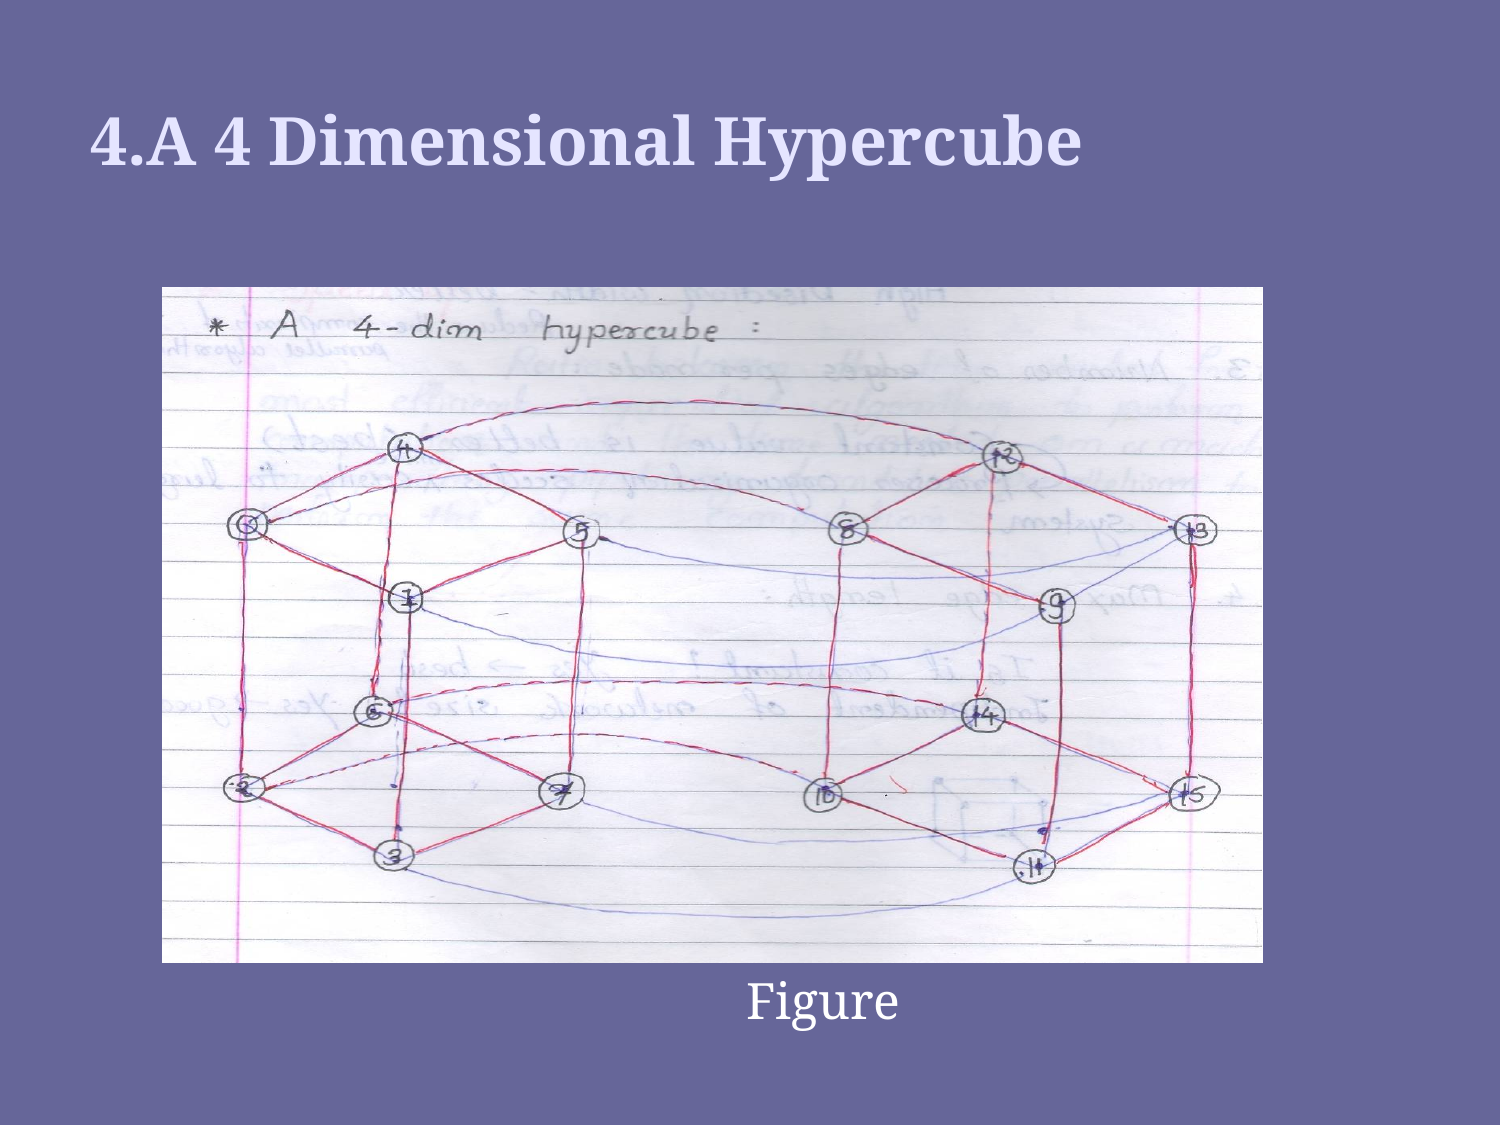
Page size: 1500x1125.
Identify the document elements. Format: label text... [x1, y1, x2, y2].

title 4.A 4 Dimensional Hypercube [74, 44, 1426, 233]
list Figure [74, 262, 1426, 1088]
picture [162, 287, 1263, 963]
